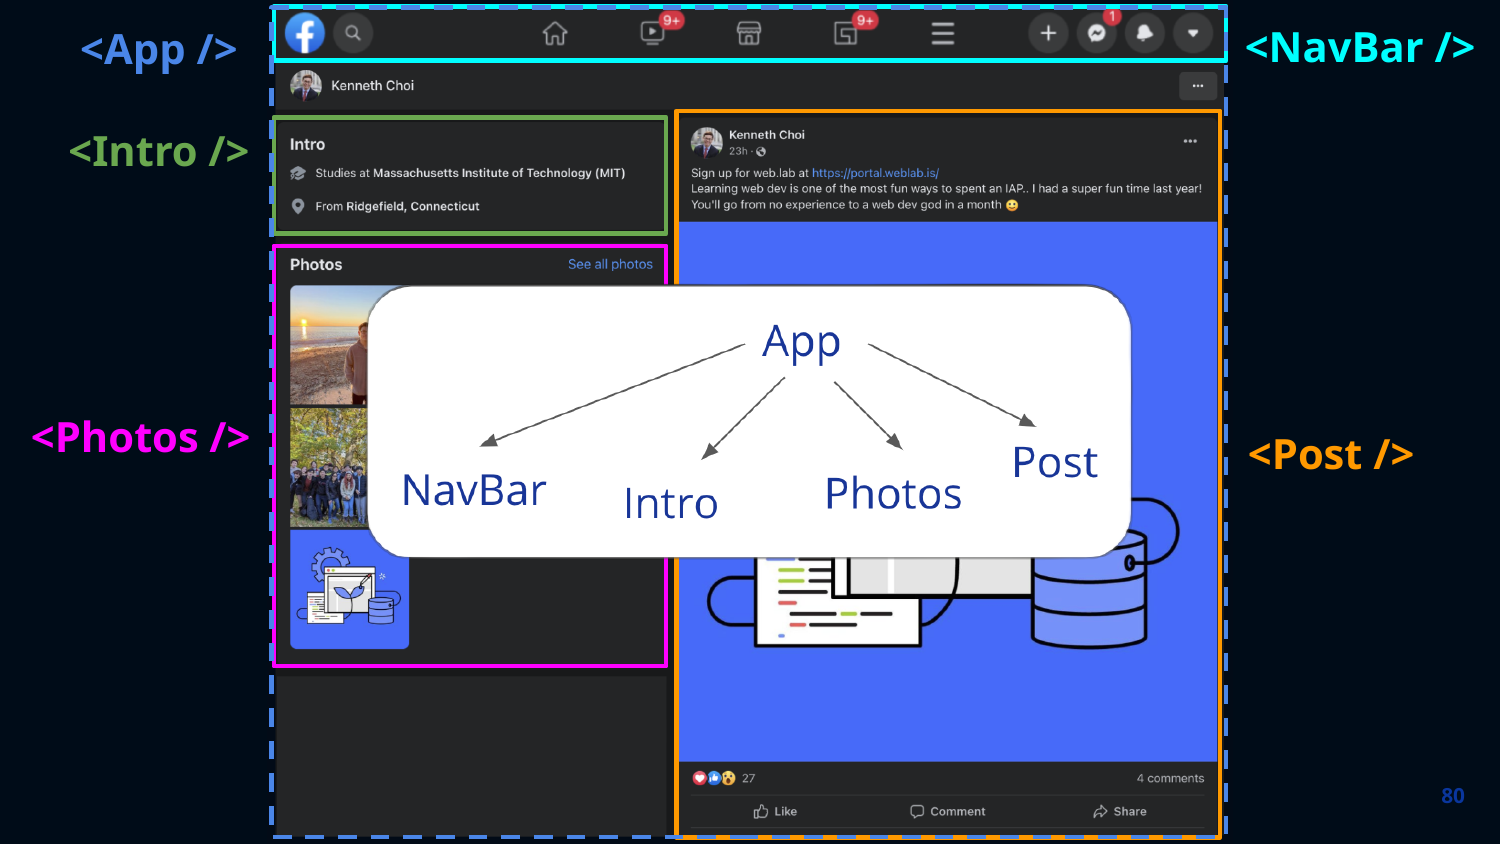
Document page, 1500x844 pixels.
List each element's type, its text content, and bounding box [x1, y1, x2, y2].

text_box <Intro /> [53, 110, 261, 191]
text_box <Photos /> [15, 396, 261, 476]
text_box <Post /> [1237, 412, 1500, 493]
picture [266, 0, 1234, 844]
text_box <App /> [65, 7, 261, 88]
text_box <NavBar /> [1237, 6, 1500, 87]
slide_number 80 [1389, 764, 1480, 830]
